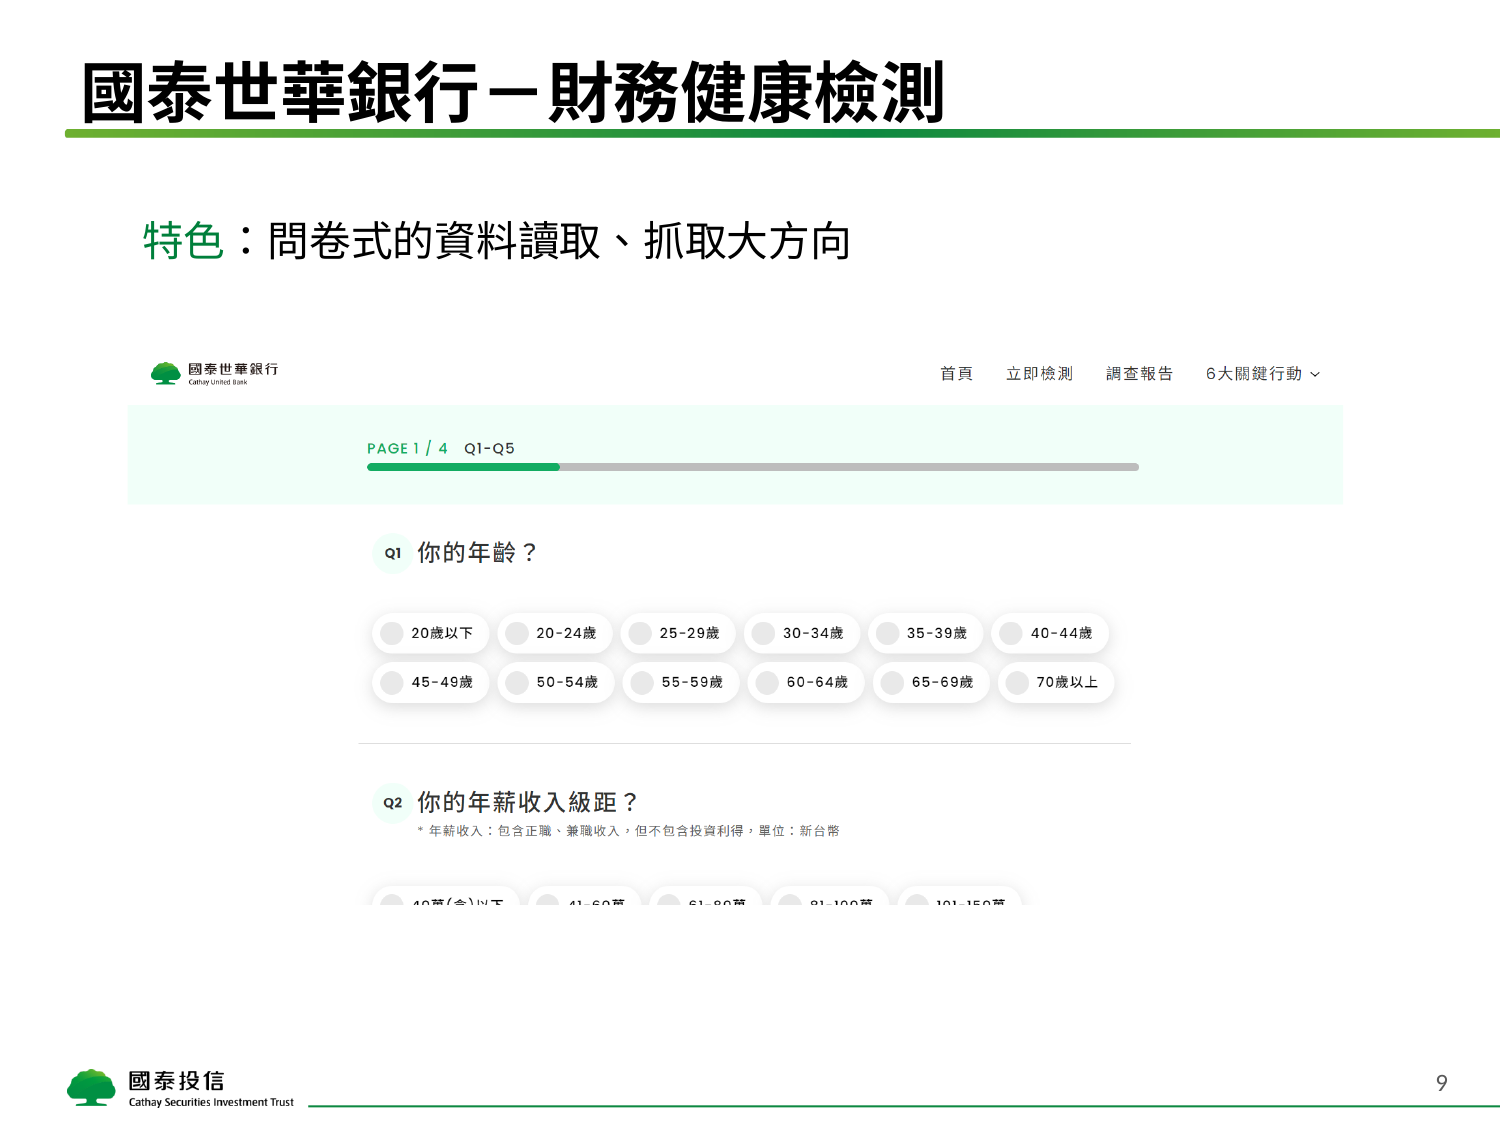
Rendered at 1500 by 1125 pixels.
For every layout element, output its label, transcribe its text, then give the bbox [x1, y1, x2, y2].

slide_number 8 [1420, 1058, 1500, 1106]
text_box 特色：問卷式的資料讀取、抓取大方向 [127, 207, 1421, 273]
title 國泰世華銀行－財務健康檢測 [64, 45, 1436, 138]
picture [67, 1069, 1500, 1108]
picture [1436, 129, 1500, 138]
picture [127, 343, 1344, 905]
